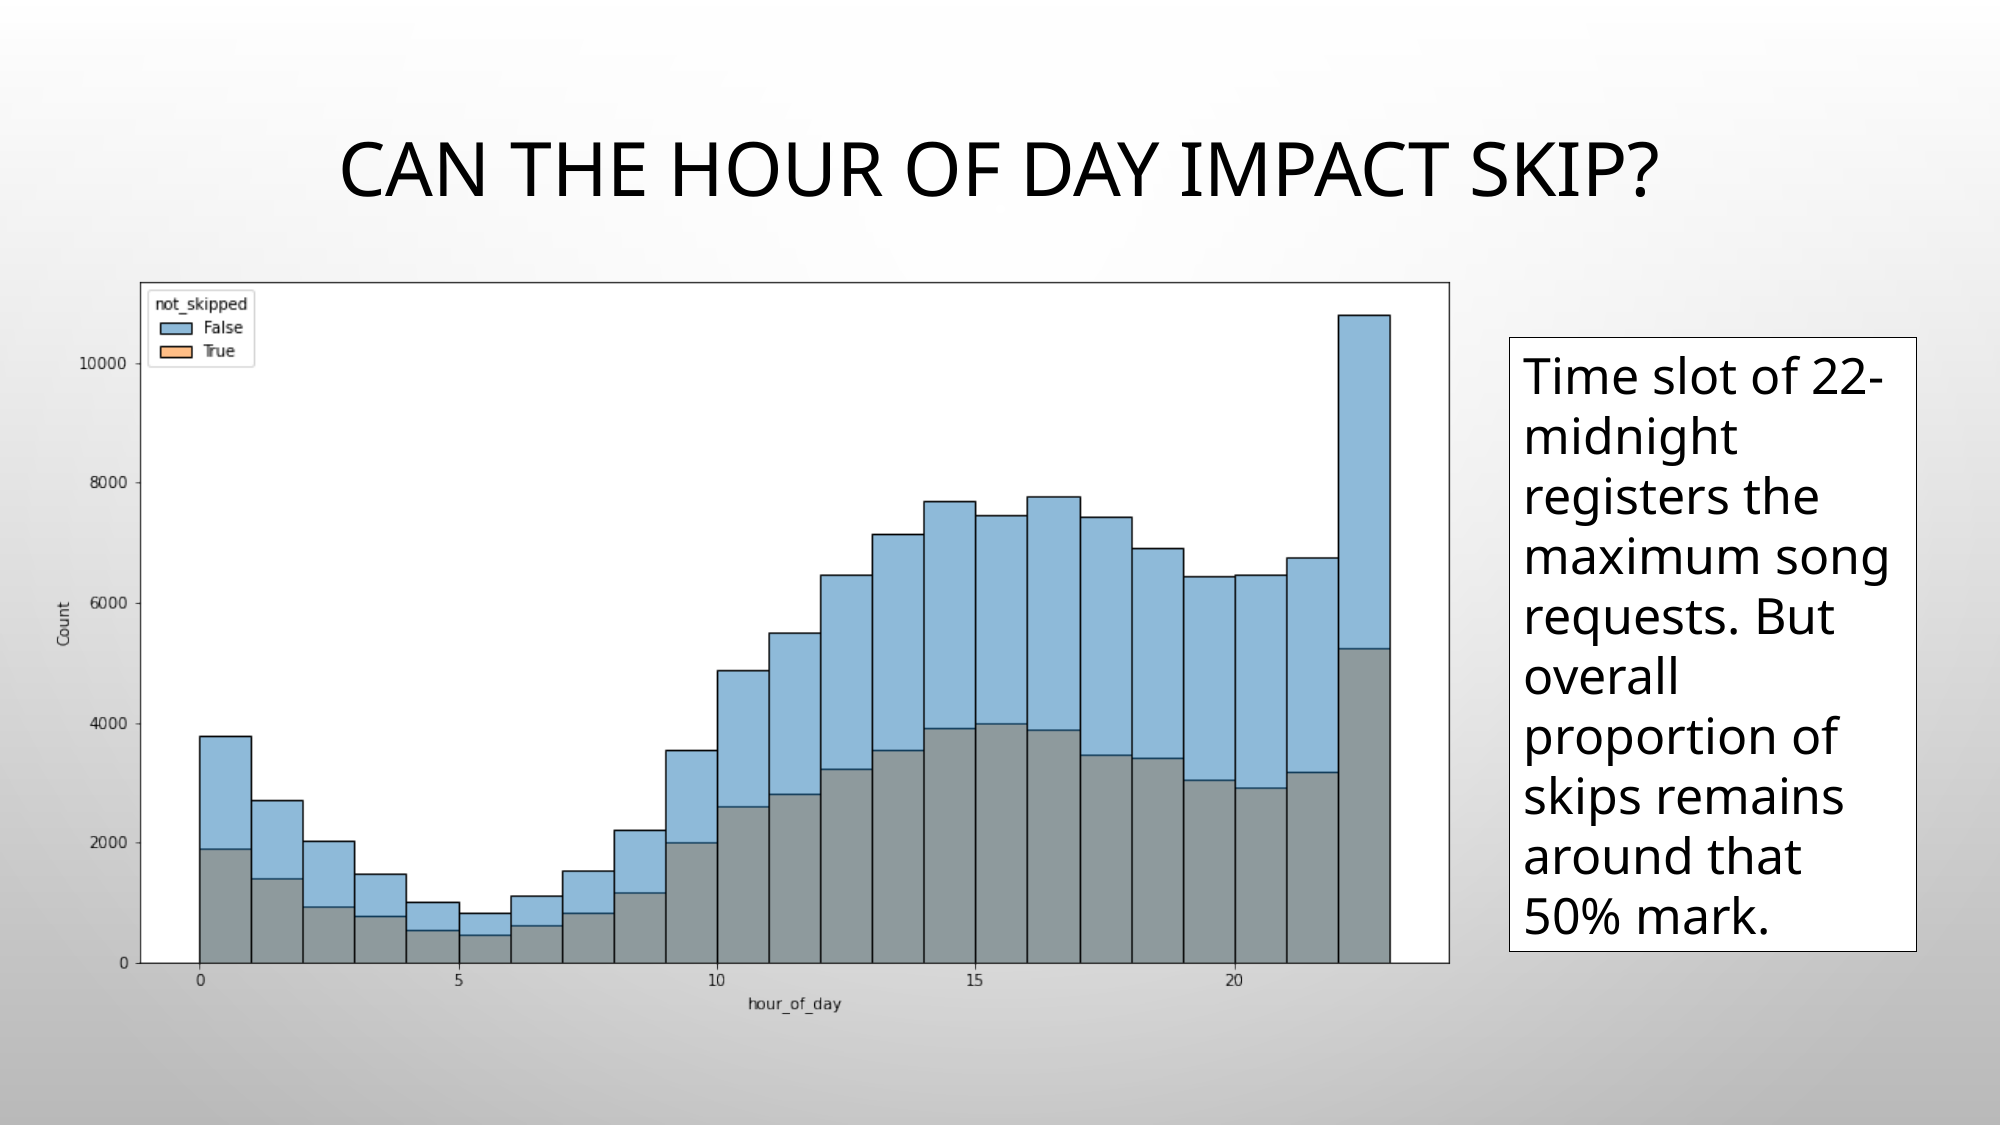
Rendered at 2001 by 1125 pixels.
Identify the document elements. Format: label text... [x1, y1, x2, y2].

picture [0, 0, 2000, 1125]
text_box Time slot of 22-midnight registers the maximum song requests. But overall proportion of skips remains around that 50% mark. [1509, 337, 1917, 952]
title Can the hour of day impact Skip? [149, 101, 1851, 243]
